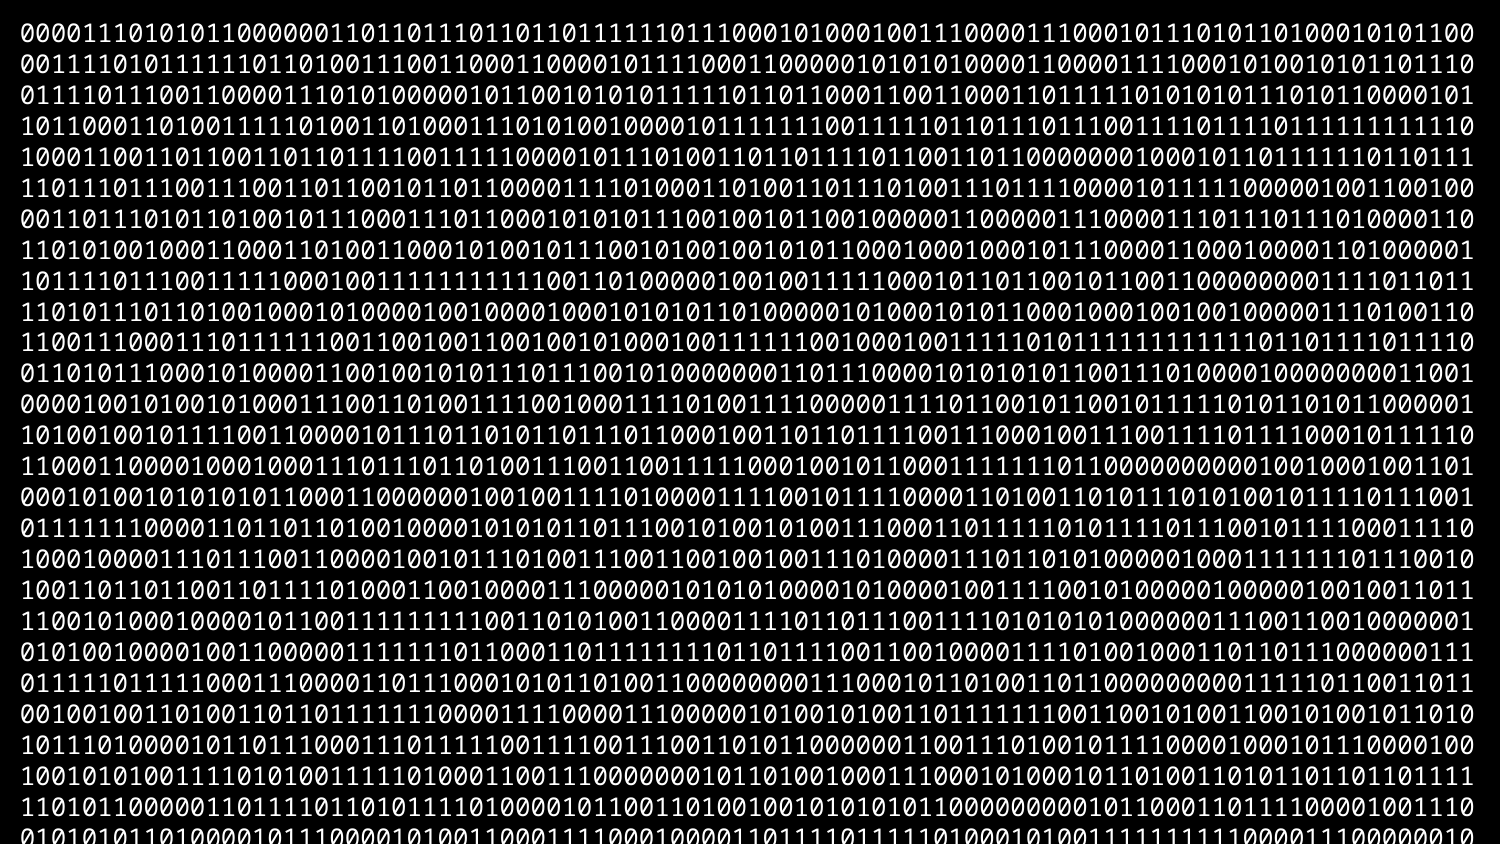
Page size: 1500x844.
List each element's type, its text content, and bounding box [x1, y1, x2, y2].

title 00001110101011000000110110111011011011111101110001010001001110000111000101110101101000101011000011110101111110110100111001100011000010111100011000001010101000011000011110001010010101101110011110111001100001110101000001011001010101111101101100011001100011011111010101011101011000010110110001101001111101001101000111010100100001011111110011111011011101110011110111101111111111101000110011011001101101111001111100001011101001101101111011001101100000001000101101111110110111110111011100111001101100101101100001111010001101001101110100111011110000101111100000100110010000110111010110100101110001110110001010101110010010110010000011000001110000111011101110100001101101010010001100011010011000101001011100101001001010110001000100010111000011000100001101000001101111011100111110001001111111111100110100000100100111110001011011001011001100000000111101101111010111011010010001010000100100001000101010110100000101000101011000100010010010000011101001101100111000111011111100110010011001001010001001111110010001001111101011111111111101101111011110011010111000101000011001001010111011100101000000011011100001010101011001110100001000000001100100001001010010100011100110100111100100011110100111100000111101100101100101111101011010110000011010010010111100110000101110110101101110110001001101101111001110001001110011110111100010111110110001100001000100011101110110100111001100111110001001011000111111101100000000001001000100110100010100101010101100011000000100100111101000011110010111100001101001101011101010010111101110010111111100001101101101001000010101011011100101001010011100011011111010111101110010111100011110100010000111011100110000100101110100111001100100100111010000111011010100000100011111110111001010011011011001101111010001100100001110000010101010000101000010011110010100000100000100100110111100101000100001011001111111110011010100110000111101101110011110101010100000011100110010000001010100100001001100000111111101100011011111111011011110011001000011110100100011011011100000011101111101111100011100001101110001010110100110000000011100010110100110110000000001111101100110110010010011010011011011111110000111100001110000010100101001101111111001100101001100101001011010101110100001011011100011101111100111100111001101011000000110011101001011110000100010111000010010010101001111010100111110100011001110000000101101001000111000101000101101001101011011011011111101011000001101111011010111101000010110011010010010101010110000000001011000110111100001001110010101011010000101110000101001100011110001000011011110111110100010100111111111100001110000001010110011110001100100000111101101001010110111100100110010010011011111100100110110101000111111100010110000001001001001101011100001101001011101 [4, 1, 1500, 844]
